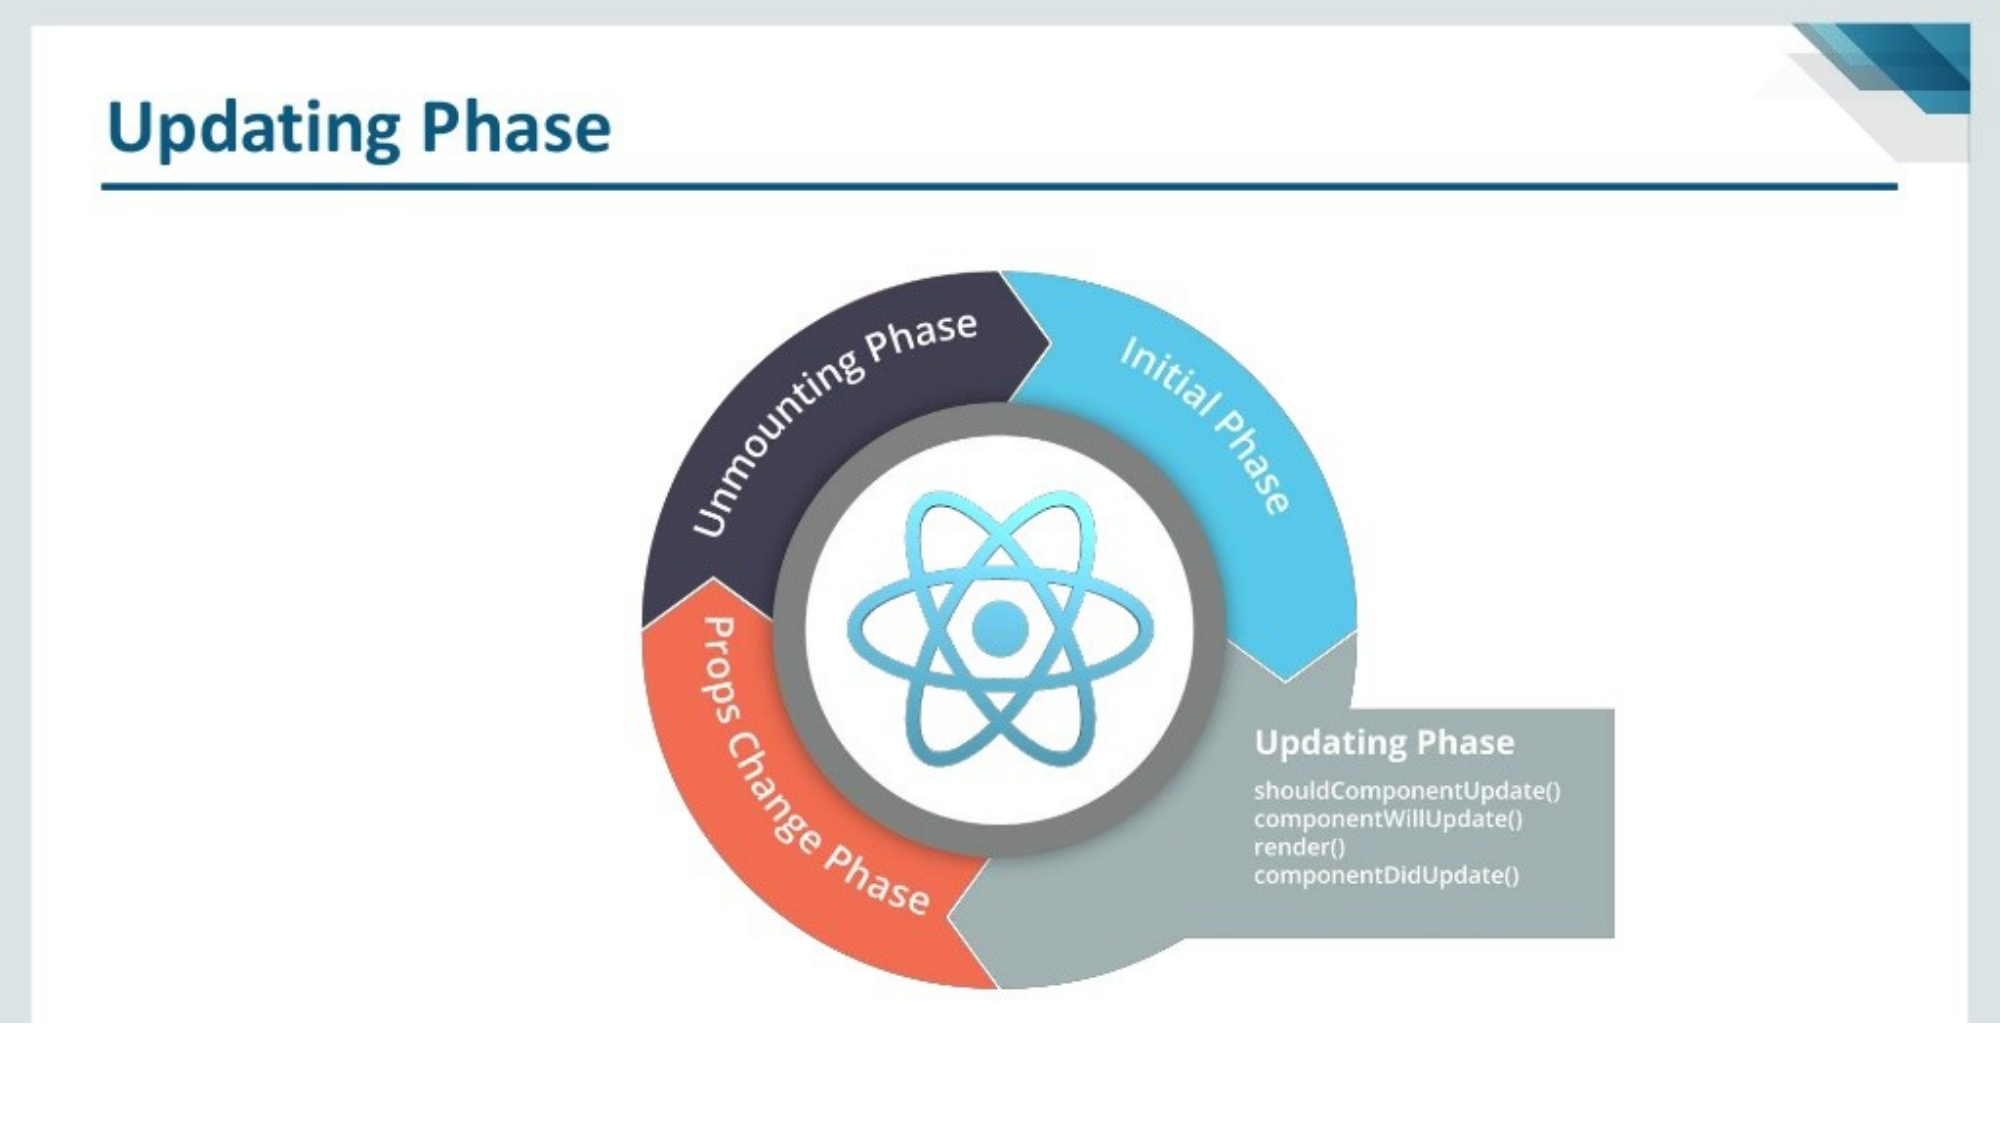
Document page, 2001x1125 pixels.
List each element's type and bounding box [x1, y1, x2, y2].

text_box [0, 0, 2000, 1023]
